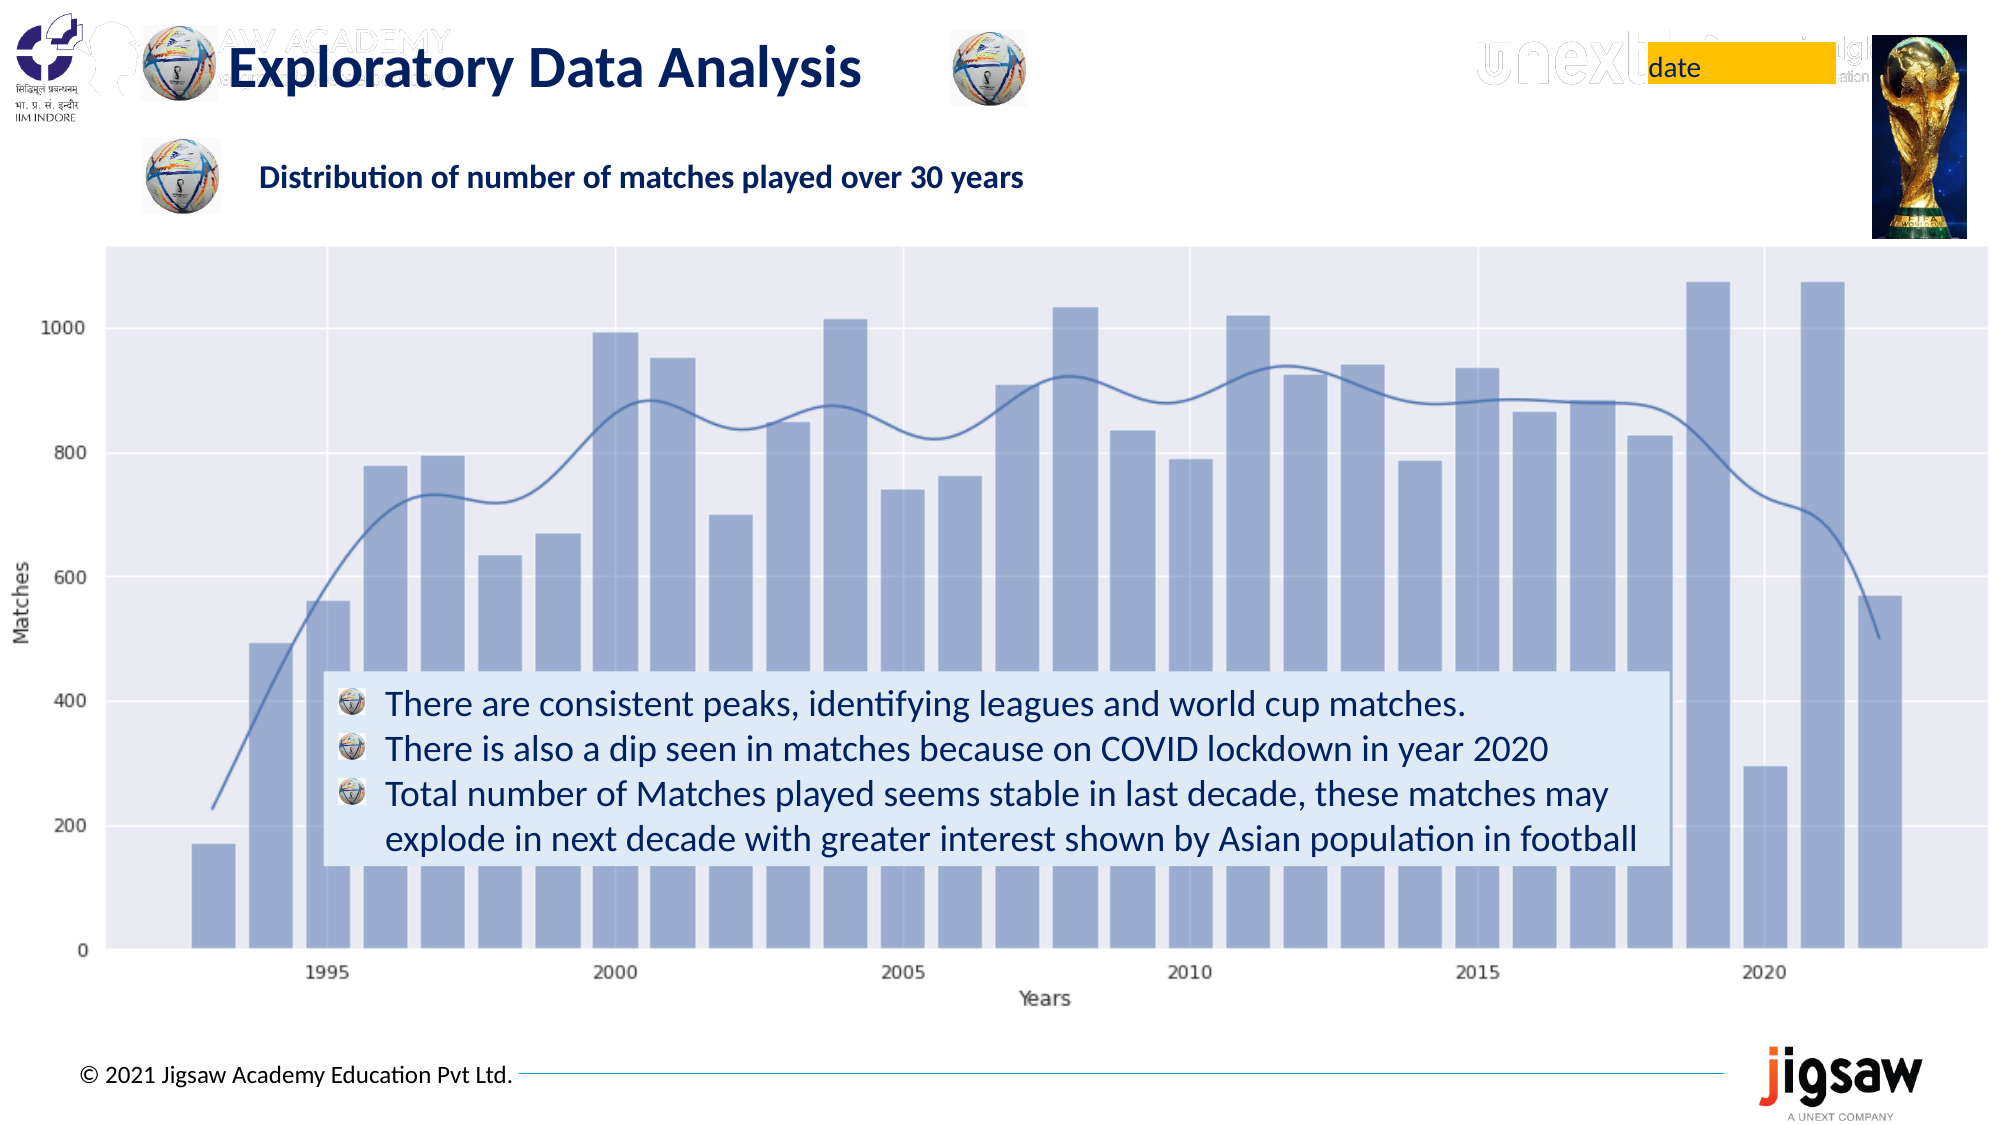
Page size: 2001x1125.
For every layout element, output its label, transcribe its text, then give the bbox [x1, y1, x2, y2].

picture [14, 12, 451, 122]
picture [950, 31, 1028, 106]
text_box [1476, 28, 1924, 89]
text_box Distribution of number of matches played over 30 years [244, 148, 1041, 203]
title Exploratory Data Analysis [213, 28, 1849, 109]
picture [0, 35, 2000, 1023]
picture [1753, 1042, 1928, 1125]
picture [143, 138, 221, 214]
